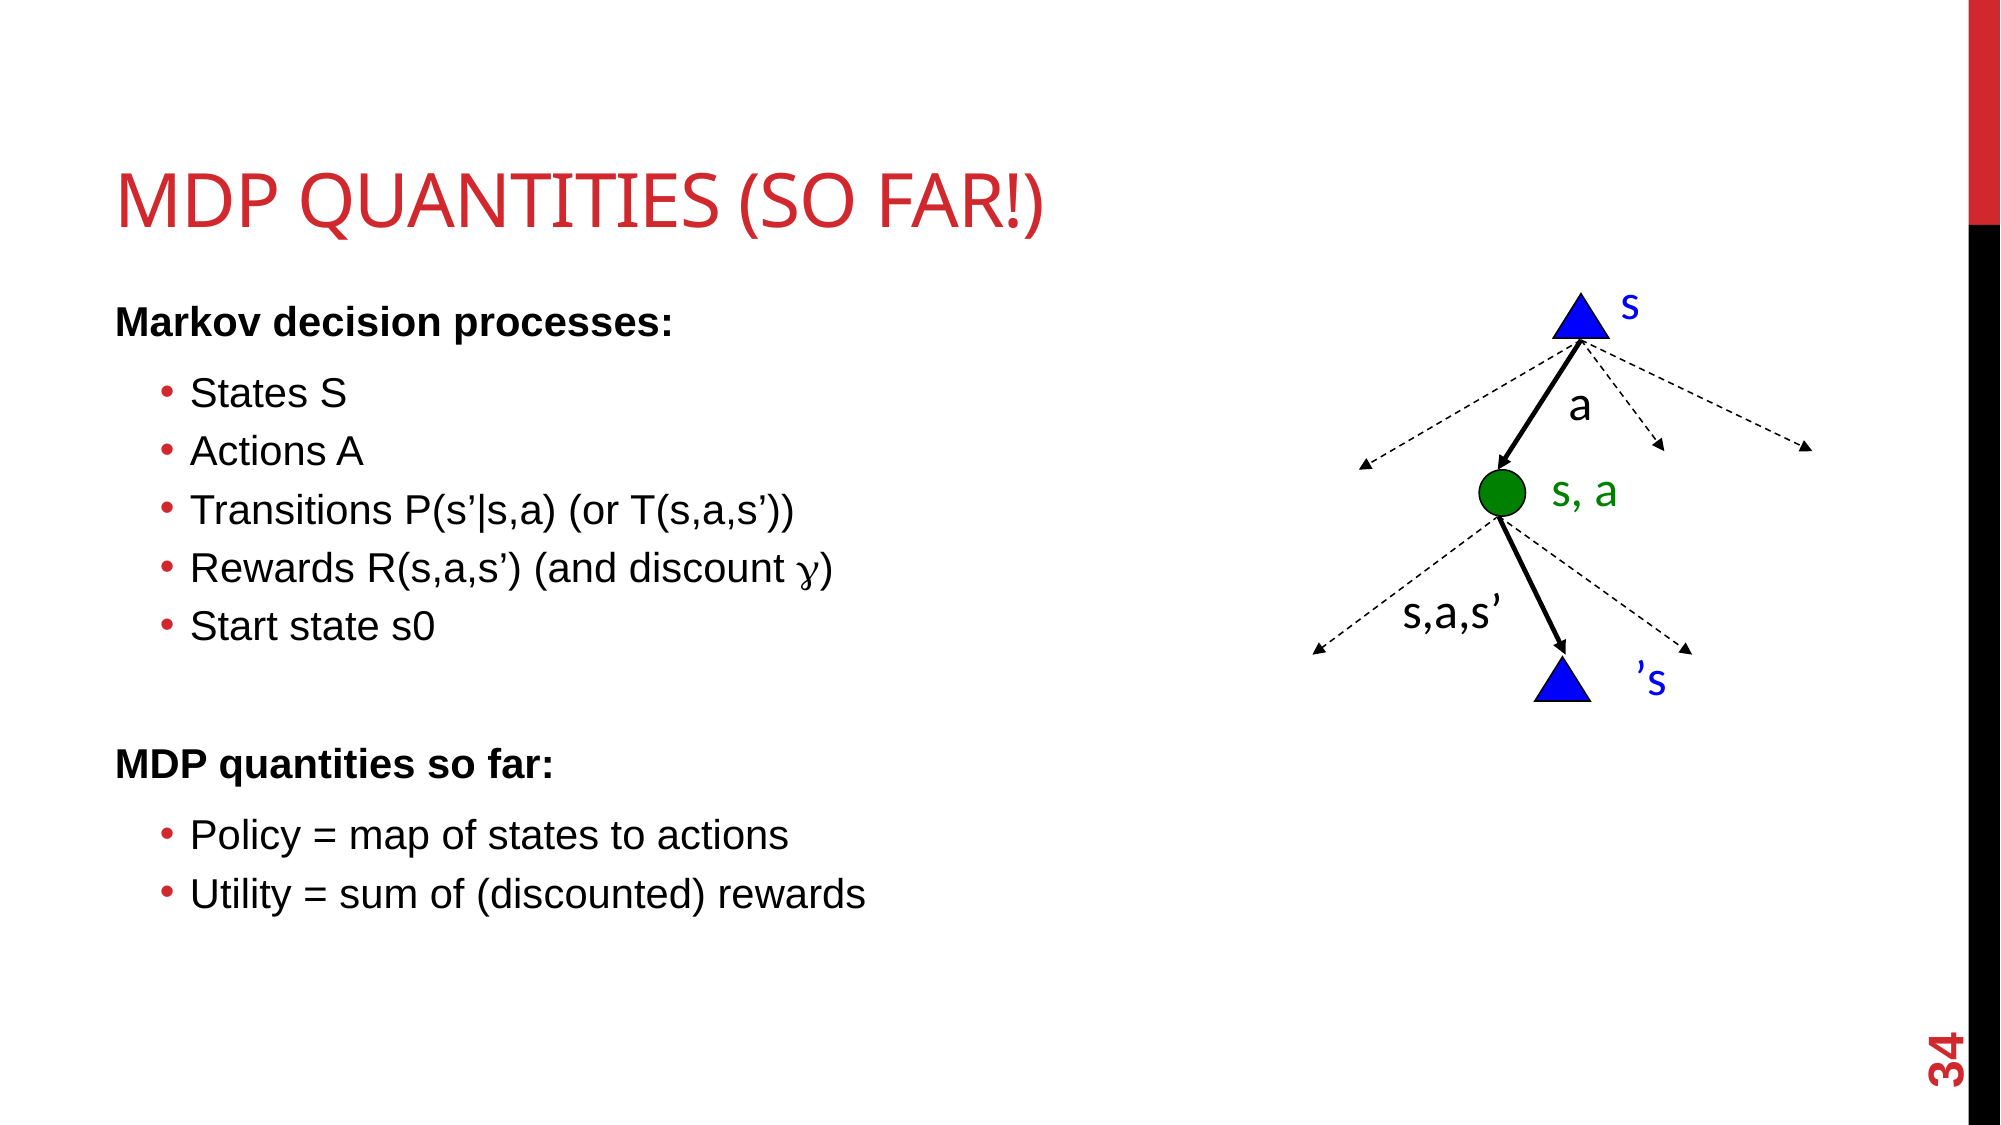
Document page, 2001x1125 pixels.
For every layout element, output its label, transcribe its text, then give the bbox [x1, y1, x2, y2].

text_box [1311, 261, 1813, 715]
slide_number 34 [1903, 887, 1984, 1104]
title MDP Quantities (So Far!) [99, 25, 1367, 250]
list Markov decision processes: States S Actions A Transitions P(s’|s,a) (or T(s,a,s’)) Rewards R(s,a,s’) (and discount ) Start state s0 MDP quantities so far: Policy = map of states to actions Utility = sum of (discounted) rewards [99, 287, 1767, 1005]
